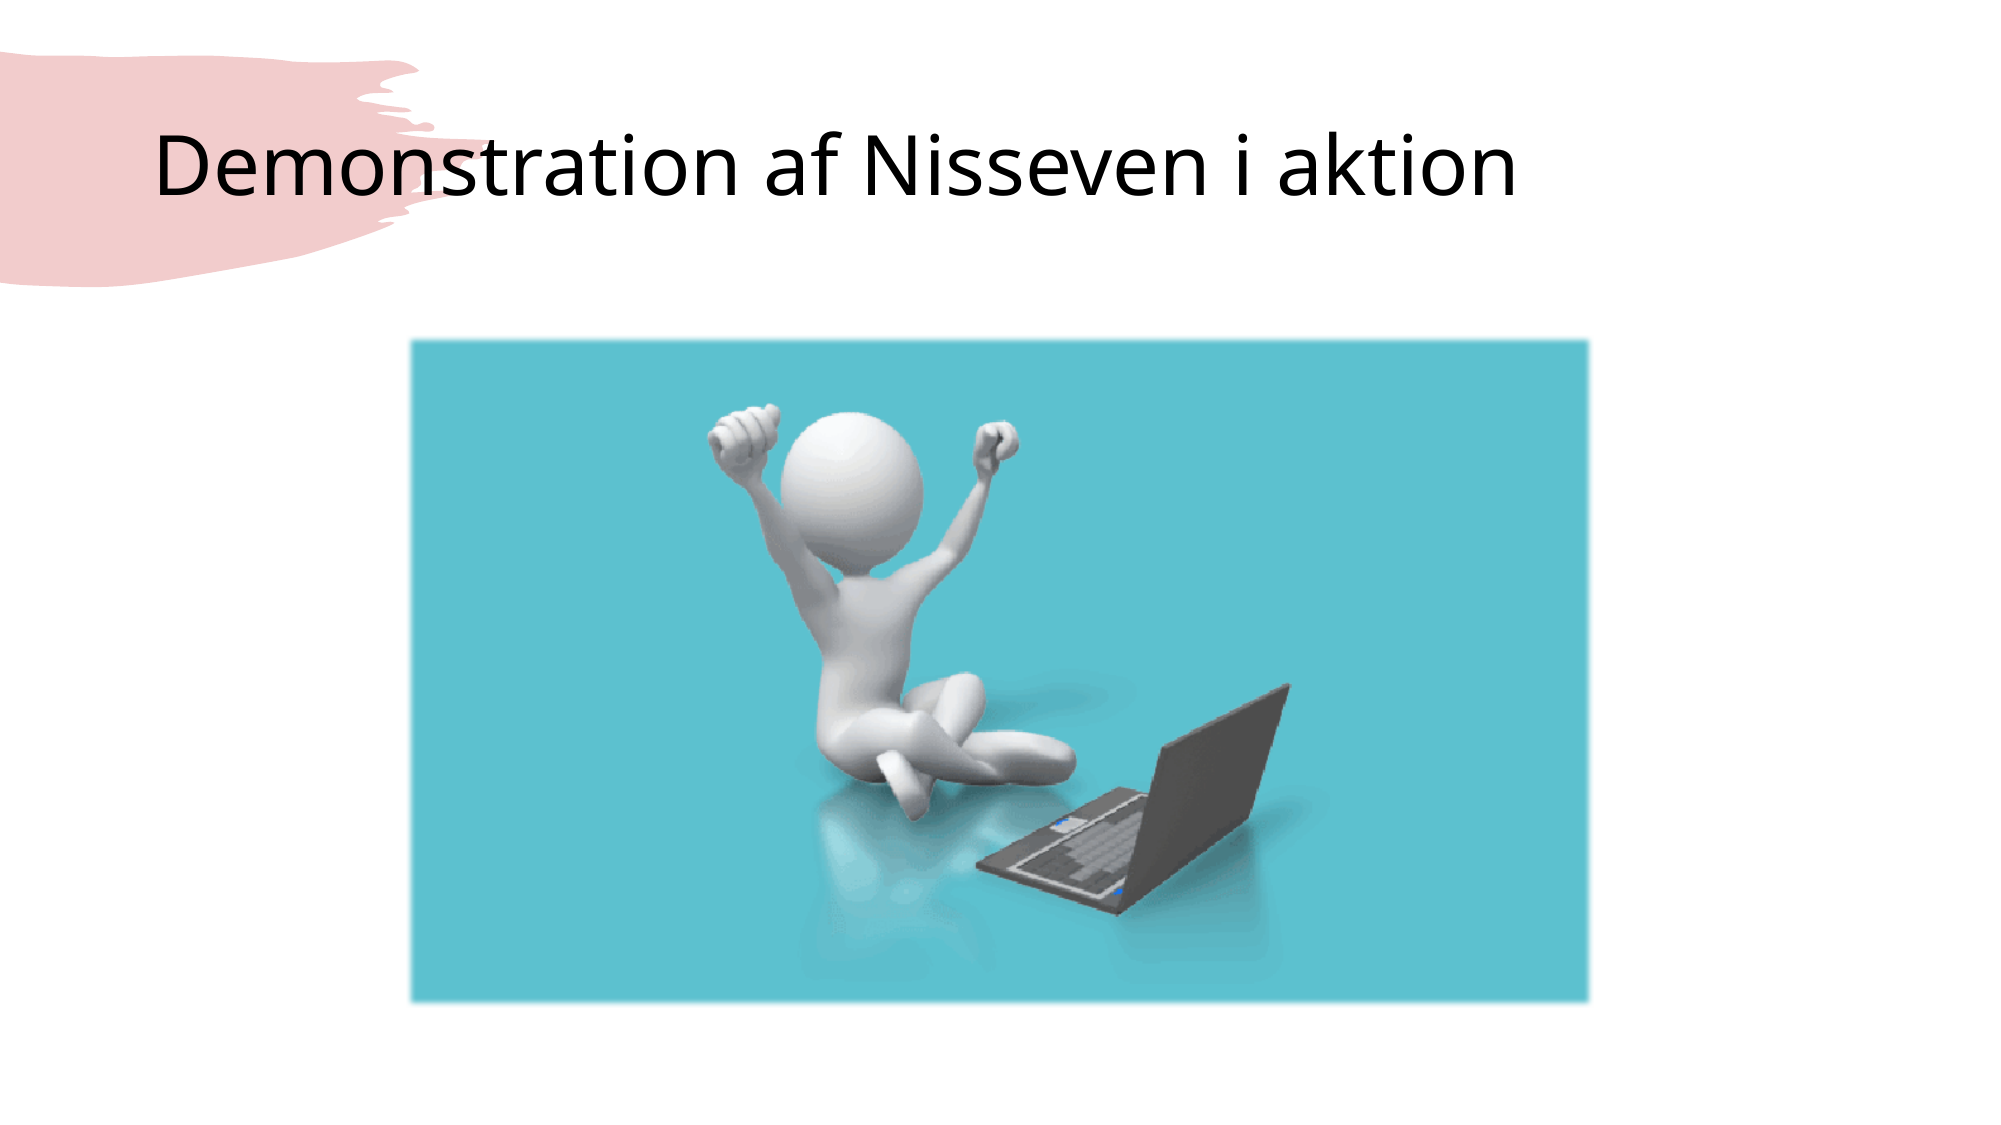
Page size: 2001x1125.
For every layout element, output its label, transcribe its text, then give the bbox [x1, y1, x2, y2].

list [406, 335, 1594, 1008]
title Demonstration af Nisseven i aktion [137, 59, 1863, 278]
